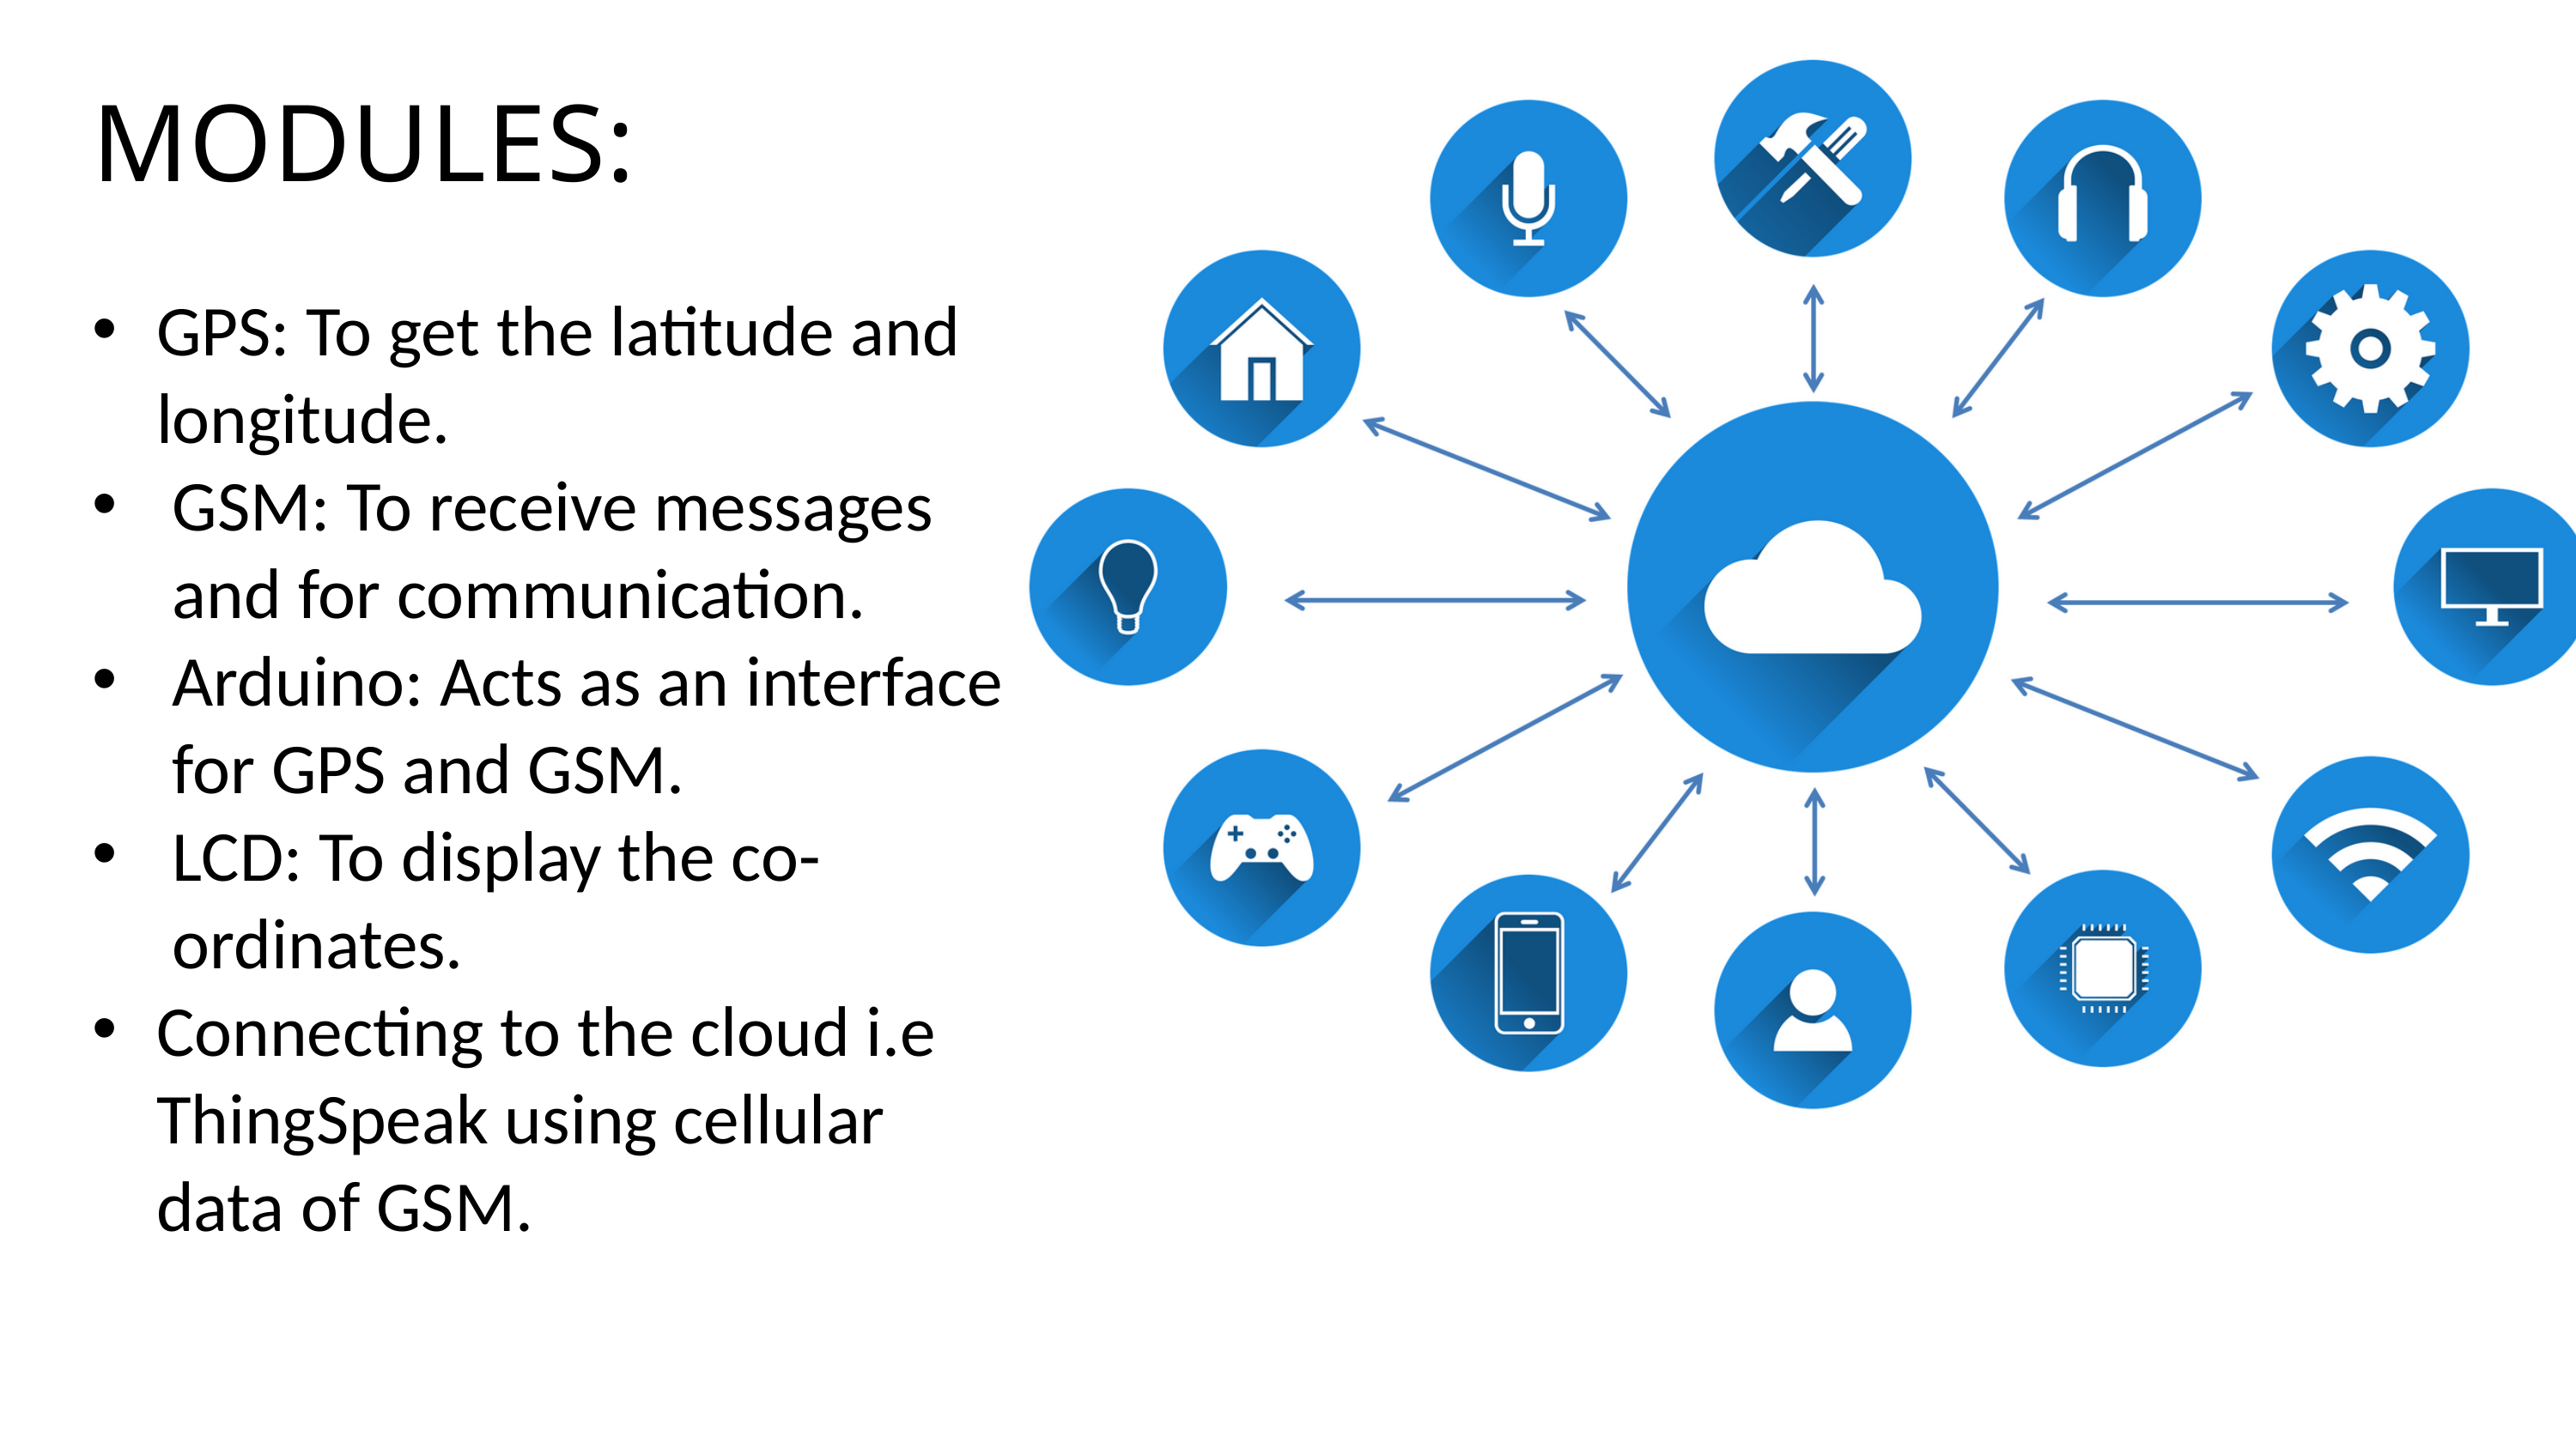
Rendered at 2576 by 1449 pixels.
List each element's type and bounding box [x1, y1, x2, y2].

picture [965, 0, 2576, 1160]
text_box [91, 84, 1261, 1333]
